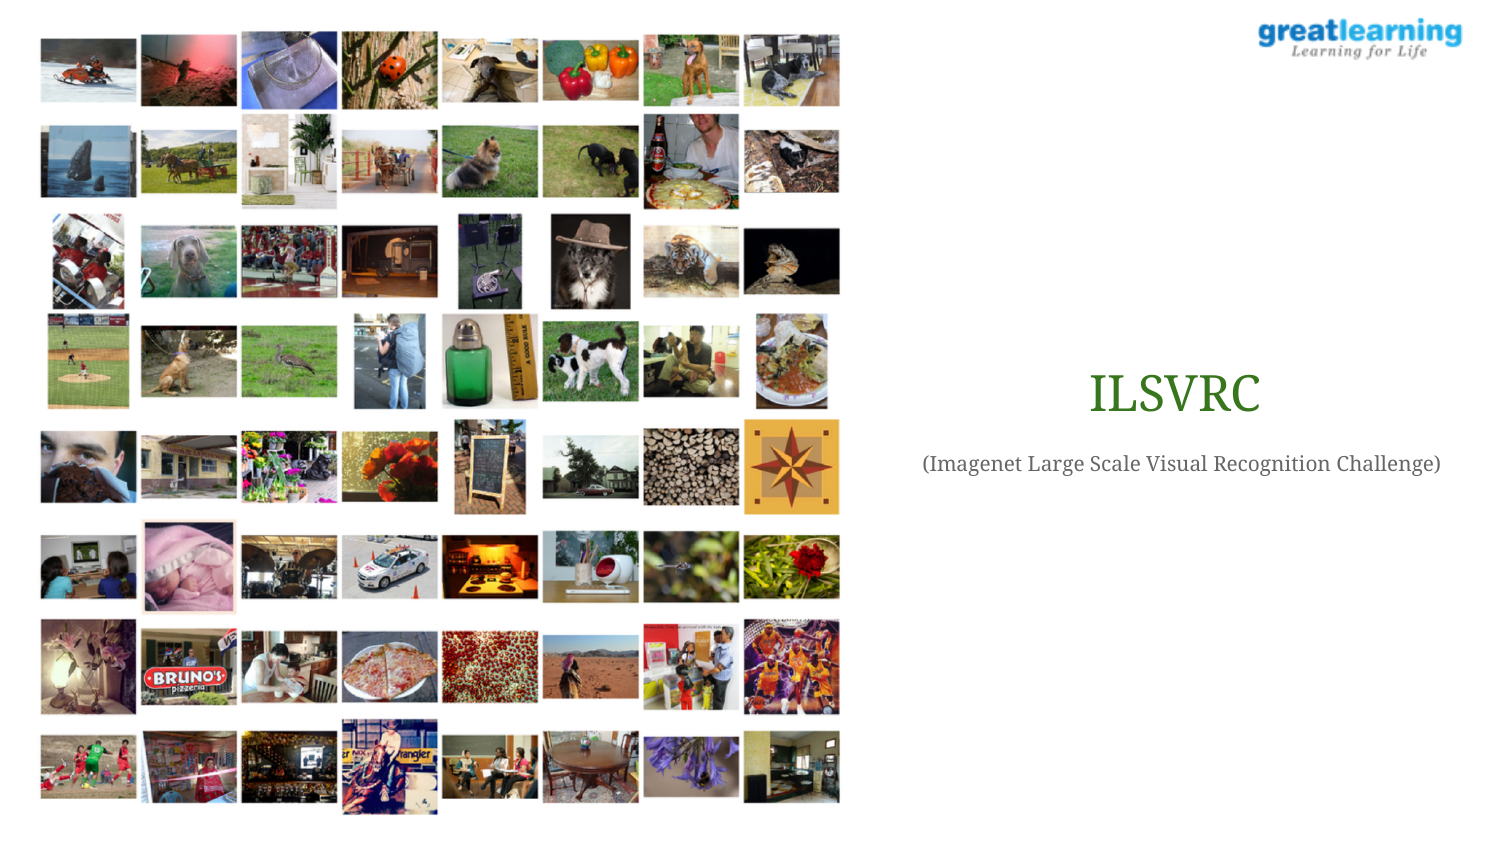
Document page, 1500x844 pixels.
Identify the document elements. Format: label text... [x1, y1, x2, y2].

text_box ILSVRC (Imagenet Large Scale Visual Recognition Challenge) [864, 345, 1492, 499]
picture [1258, 17, 1463, 60]
picture [24, 24, 860, 819]
